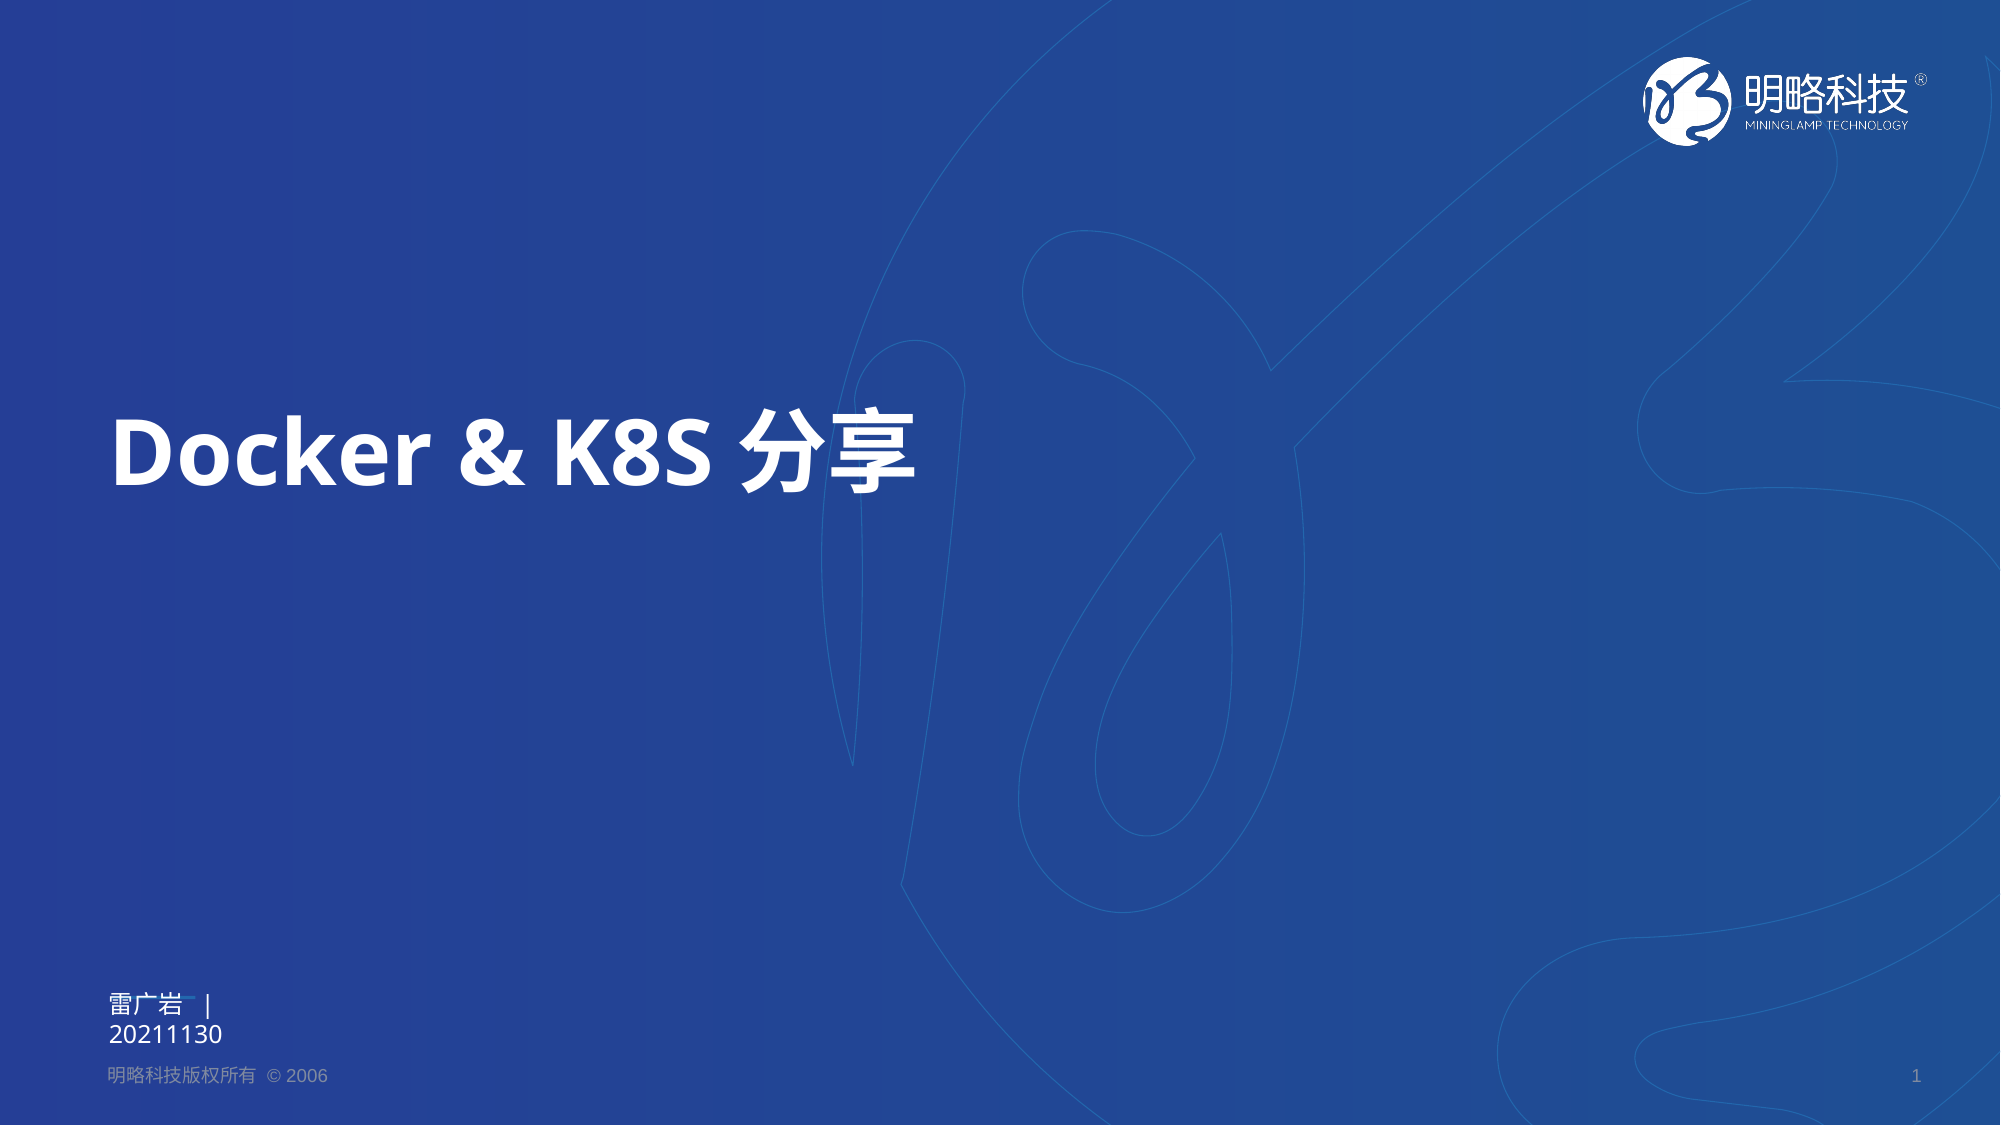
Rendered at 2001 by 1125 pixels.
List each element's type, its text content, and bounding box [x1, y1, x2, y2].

list Docker & K8S分享 [104, 388, 946, 509]
picture [1643, 57, 1927, 146]
slide_number 1 [1894, 1060, 1927, 1090]
list 雷广岩 | 20211130 [104, 1014, 336, 1054]
